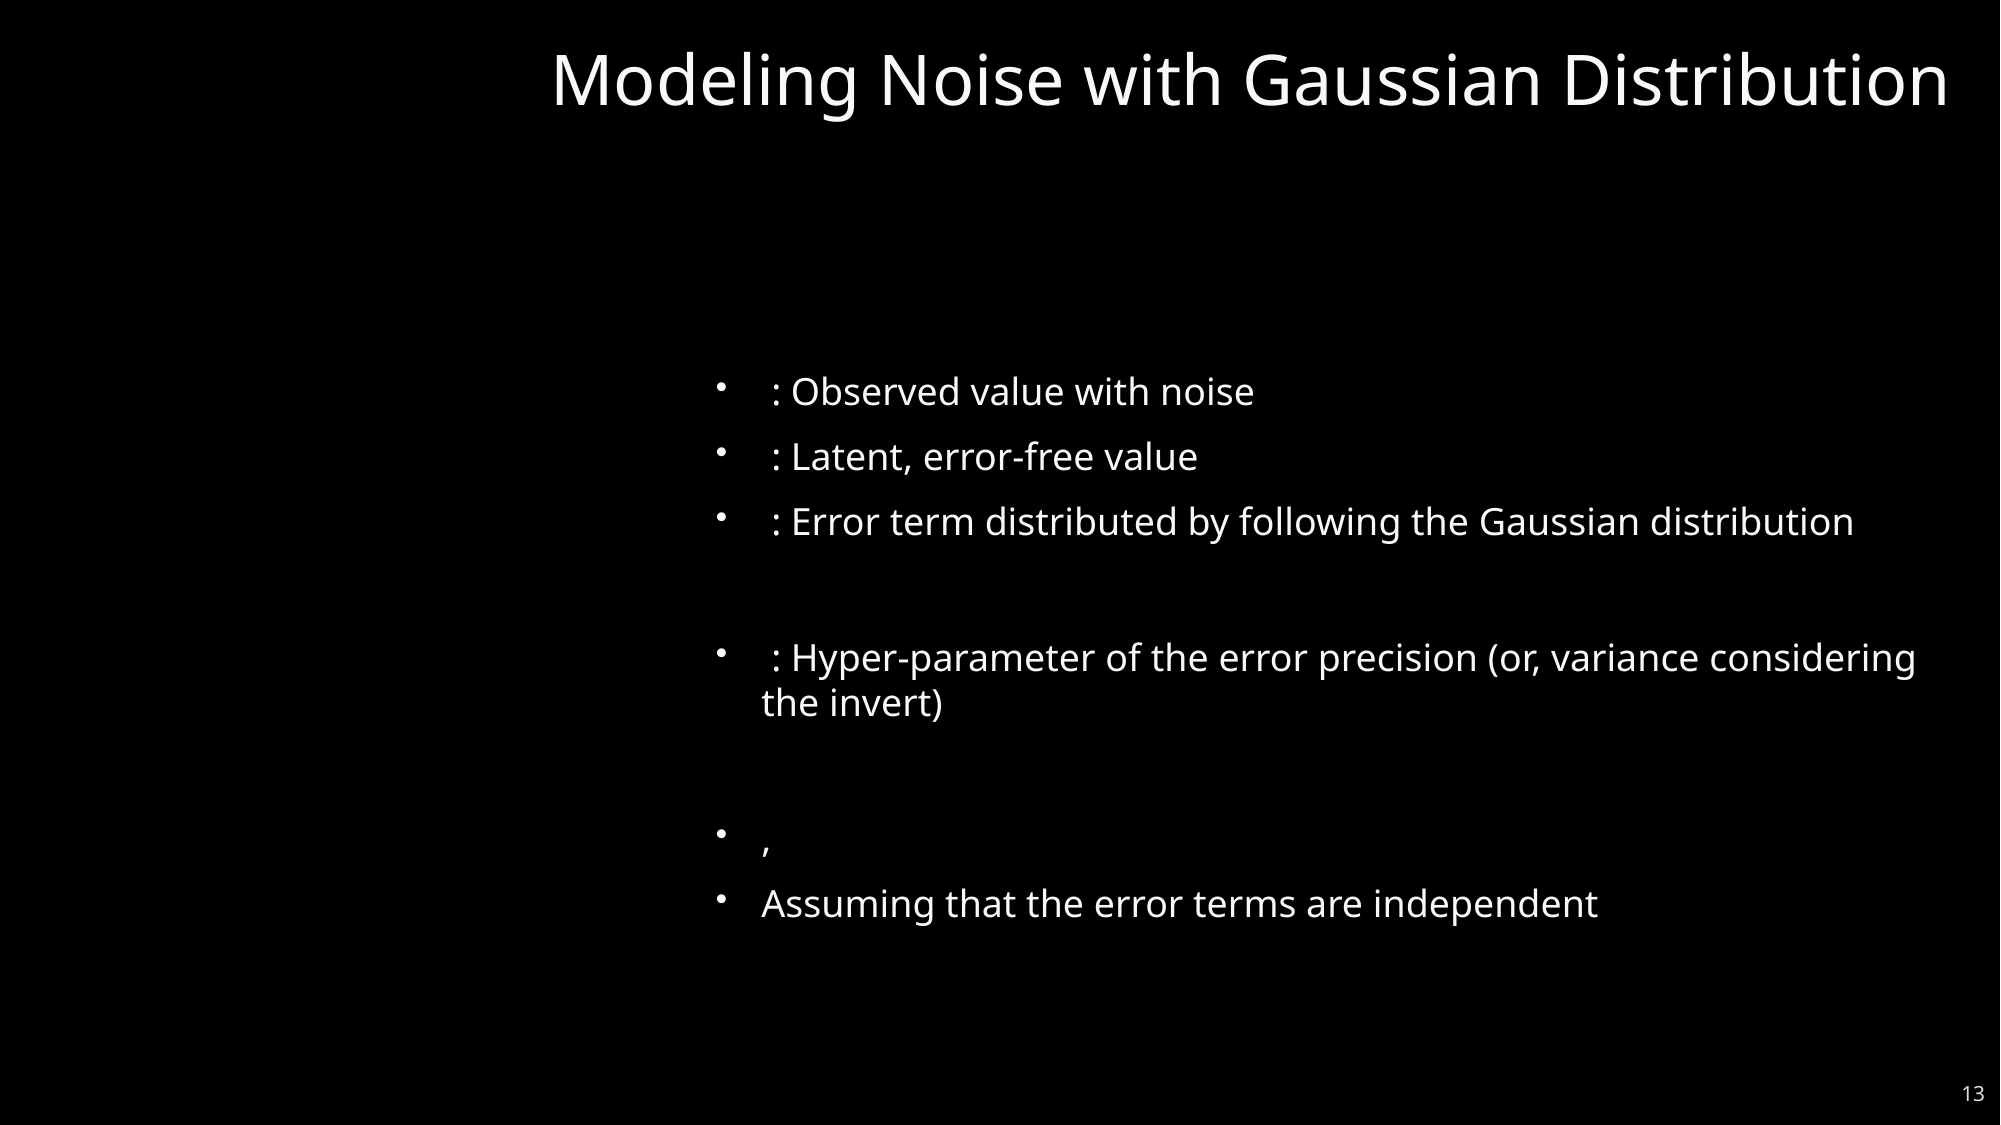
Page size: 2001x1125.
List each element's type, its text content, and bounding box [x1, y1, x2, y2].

slide_number 13 [1876, 1065, 2000, 1125]
title Modeling Noise with Gaussian Distribution [503, 0, 2000, 157]
